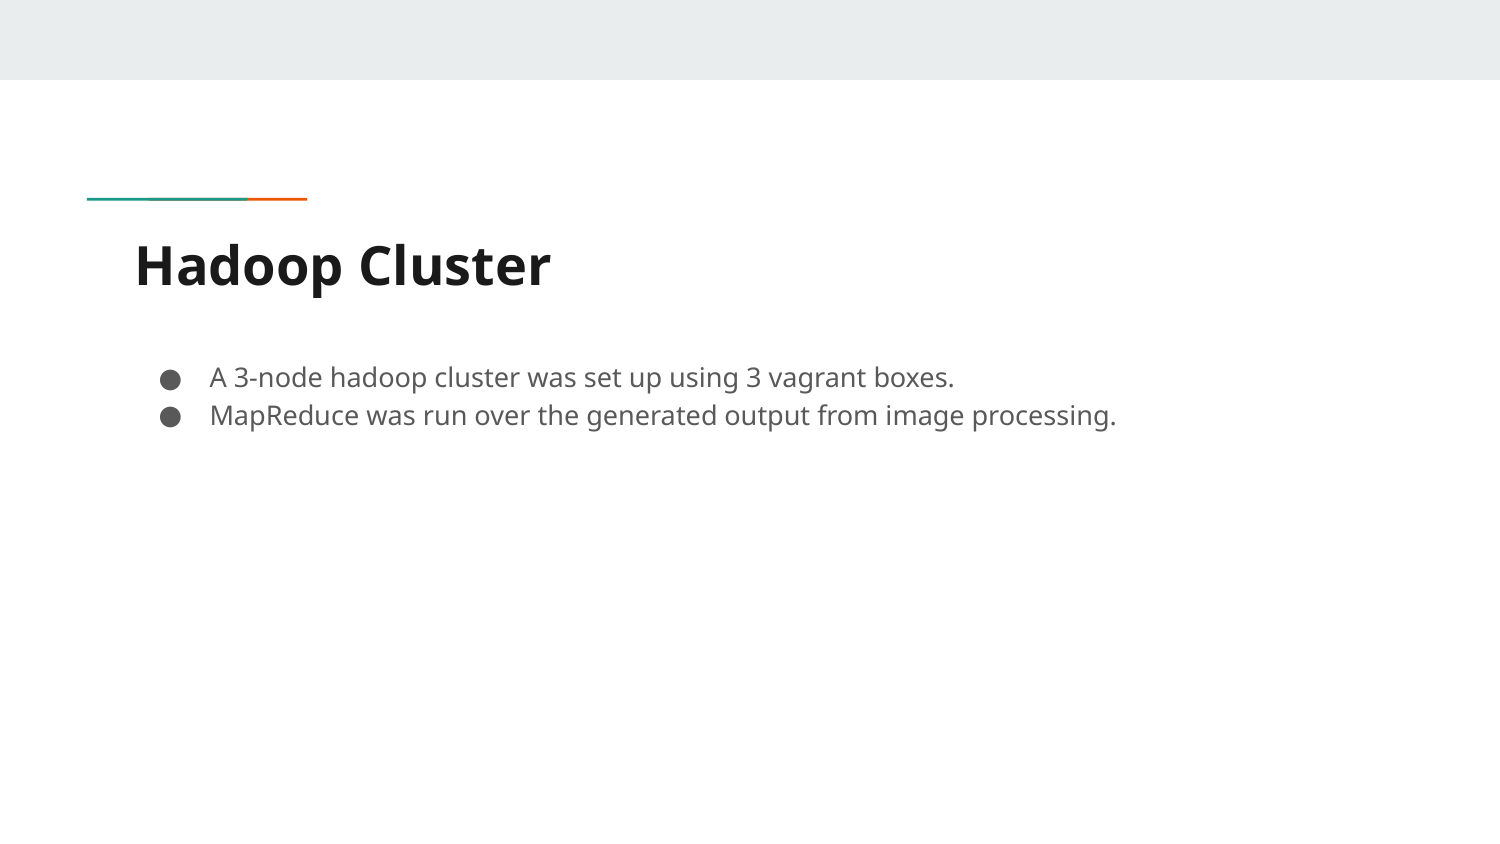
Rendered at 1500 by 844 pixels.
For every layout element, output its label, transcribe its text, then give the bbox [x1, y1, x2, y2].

title Hadoop Cluster [119, 216, 1381, 305]
list A 3-node hadoop cluster was set up using 3 vagrant boxes. MapReduce was run over the generated output from image processing. [119, 341, 1381, 712]
